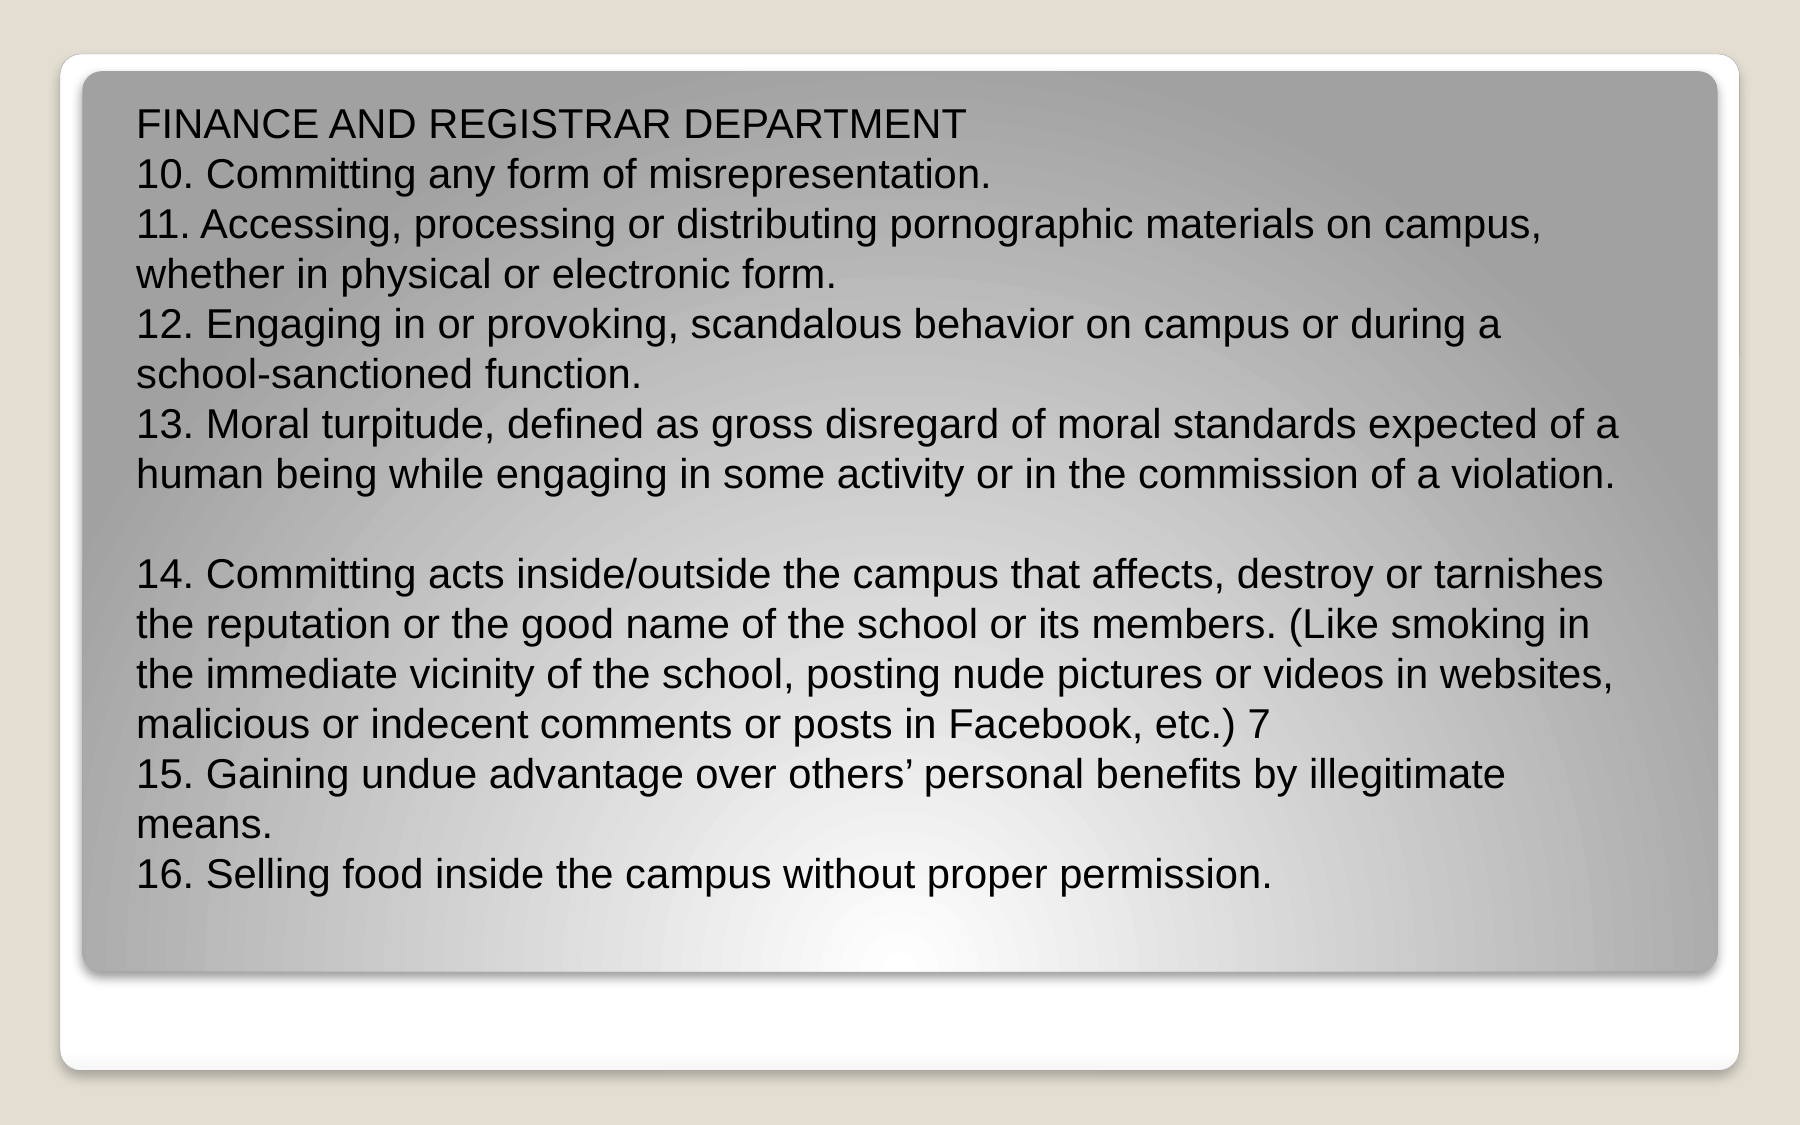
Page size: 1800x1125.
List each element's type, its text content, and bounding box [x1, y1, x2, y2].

title FINANCE AND REGISTRAR DEPARTMENT 10. Committing any form of misrepresentation. 11. Accessing, processing or distributing pornographic materials on campus, whether in physical or electronic form. 12. Engaging in or provoking, scandalous behavior on campus or during a school-sanctioned function. 13. Moral turpitude, defined as gross disregard of moral standards expected of a human being while engaging in some activity or in the commission of a violation. 14. Committing acts inside/outside the campus that affects, destroy or tarnishes the reputation or the good name of the school or its members. (Like smoking in the immediate vicinity of the school, posting nude pictures or videos in websites, malicious or indecent comments or posts in Facebook, etc.) 7 15. Gaining undue advantage over others’ personal benefits by illegitimate means. 16. Selling food inside the campus without proper permission. [121, 85, 1638, 955]
